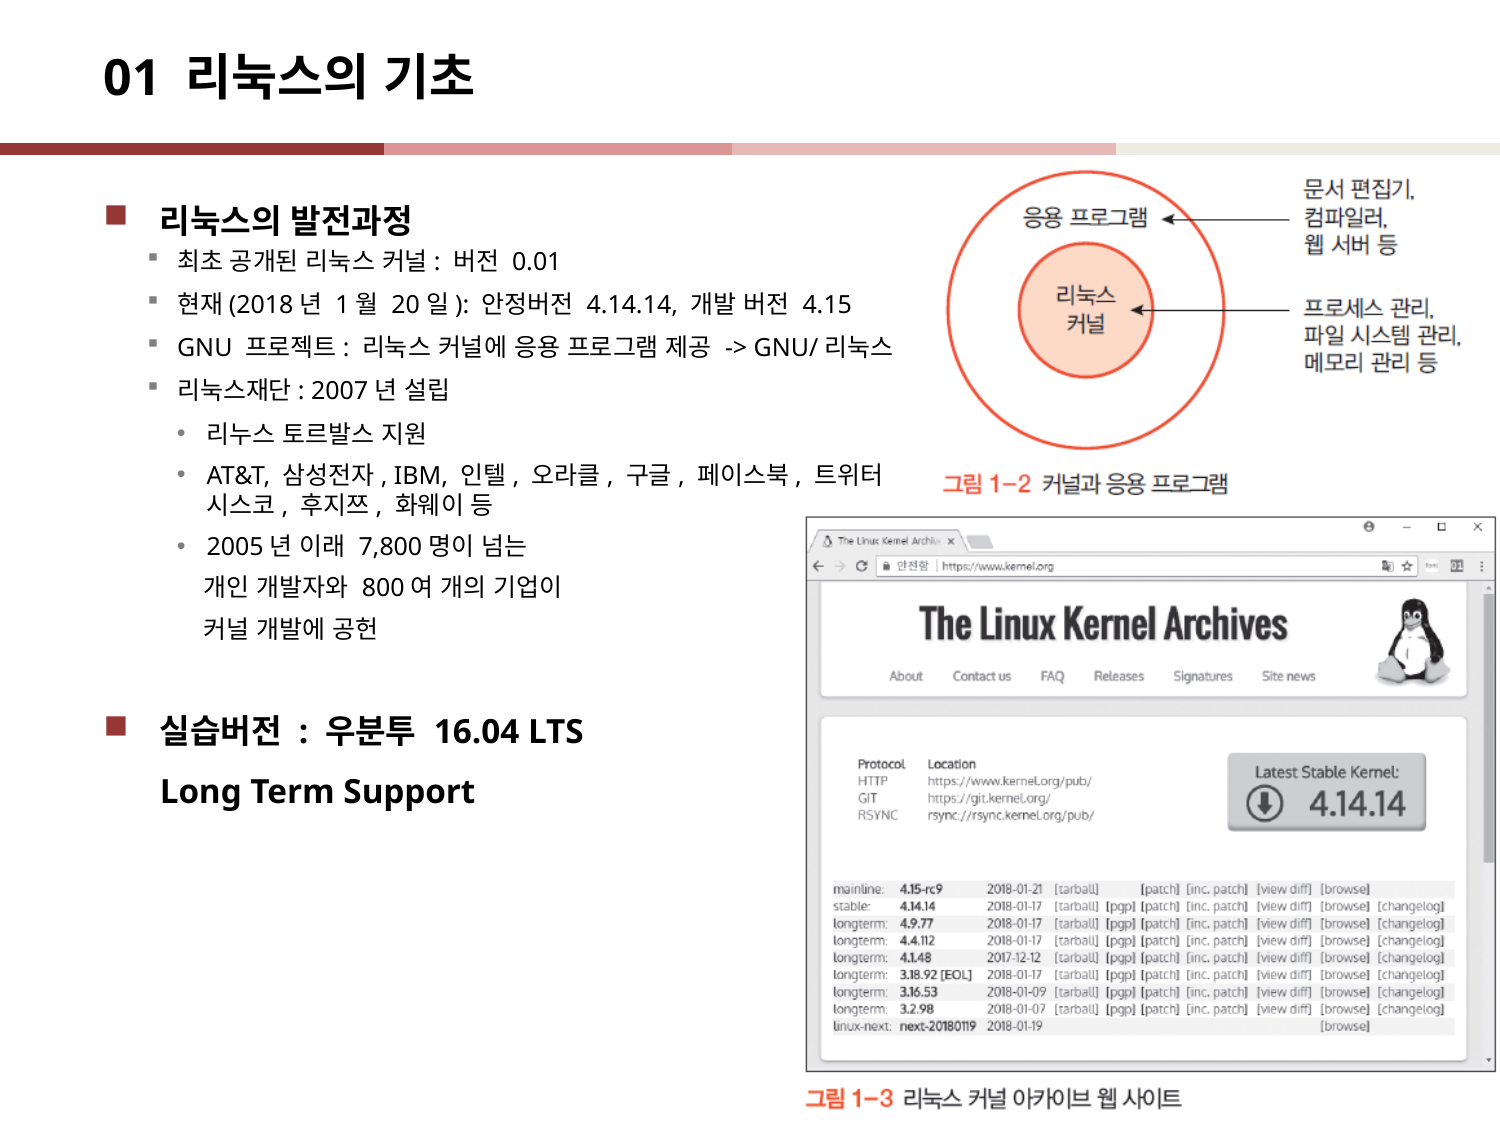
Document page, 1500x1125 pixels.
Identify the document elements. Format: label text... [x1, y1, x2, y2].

picture [802, 514, 1500, 1112]
picture [937, 165, 1468, 499]
title 01 리눅스의 기초 [88, 30, 1330, 121]
list 리눅스의 발전과정 최초 공개된 리눅스 커널: 버전 0.01 현재(2018년 1월 20일): 안정버전 4.14.14, 개발 버전 4.15 GNU 프로젝트: 리눅스 커널에 응용 프로그램 제공 -> GNU/리눅스 리눅스재단: 2007년 설립 리누스 토르발스 지원 AT&T, 삼성전자, IBM, 인텔, 오라클, 구글, 페이스북, 트위터 시스코, 후지쯔, 화웨이 등 2005년 이래 7,800명이 넘는 개인 개발자와 800여 개의 기업이 커널 개발에 공헌 실습버전 : 우분투 16.04 LTS Long Term Support [88, 172, 1436, 1059]
